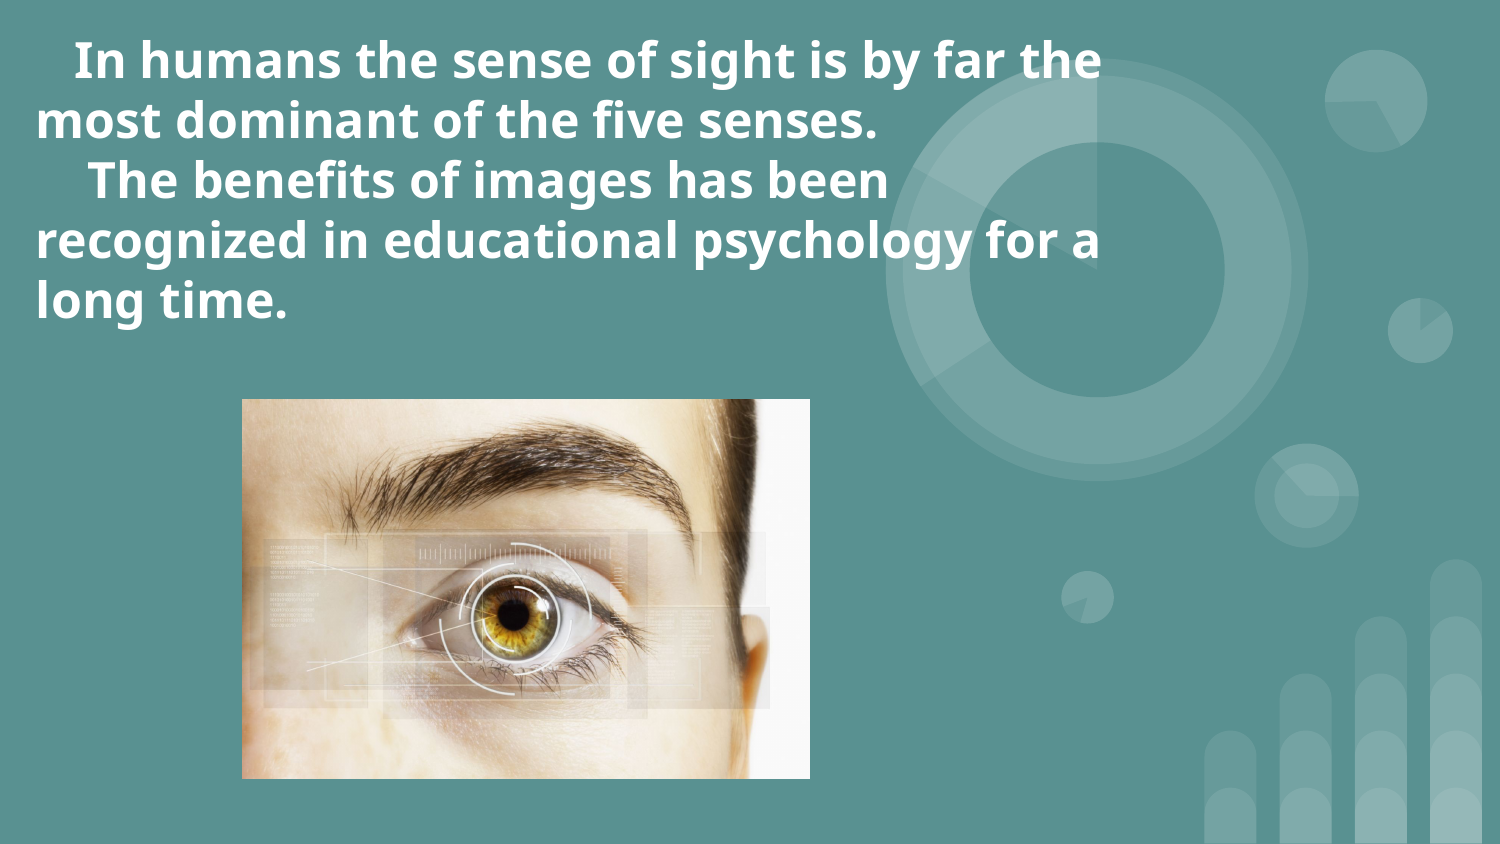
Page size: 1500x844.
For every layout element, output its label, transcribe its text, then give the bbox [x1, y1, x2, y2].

picture [242, 399, 810, 779]
title In humans the sense of sight is by far the most dominant of the five senses. The benefits of images has been recognized in educational psychology for a long time. [20, 31, 1164, 415]
